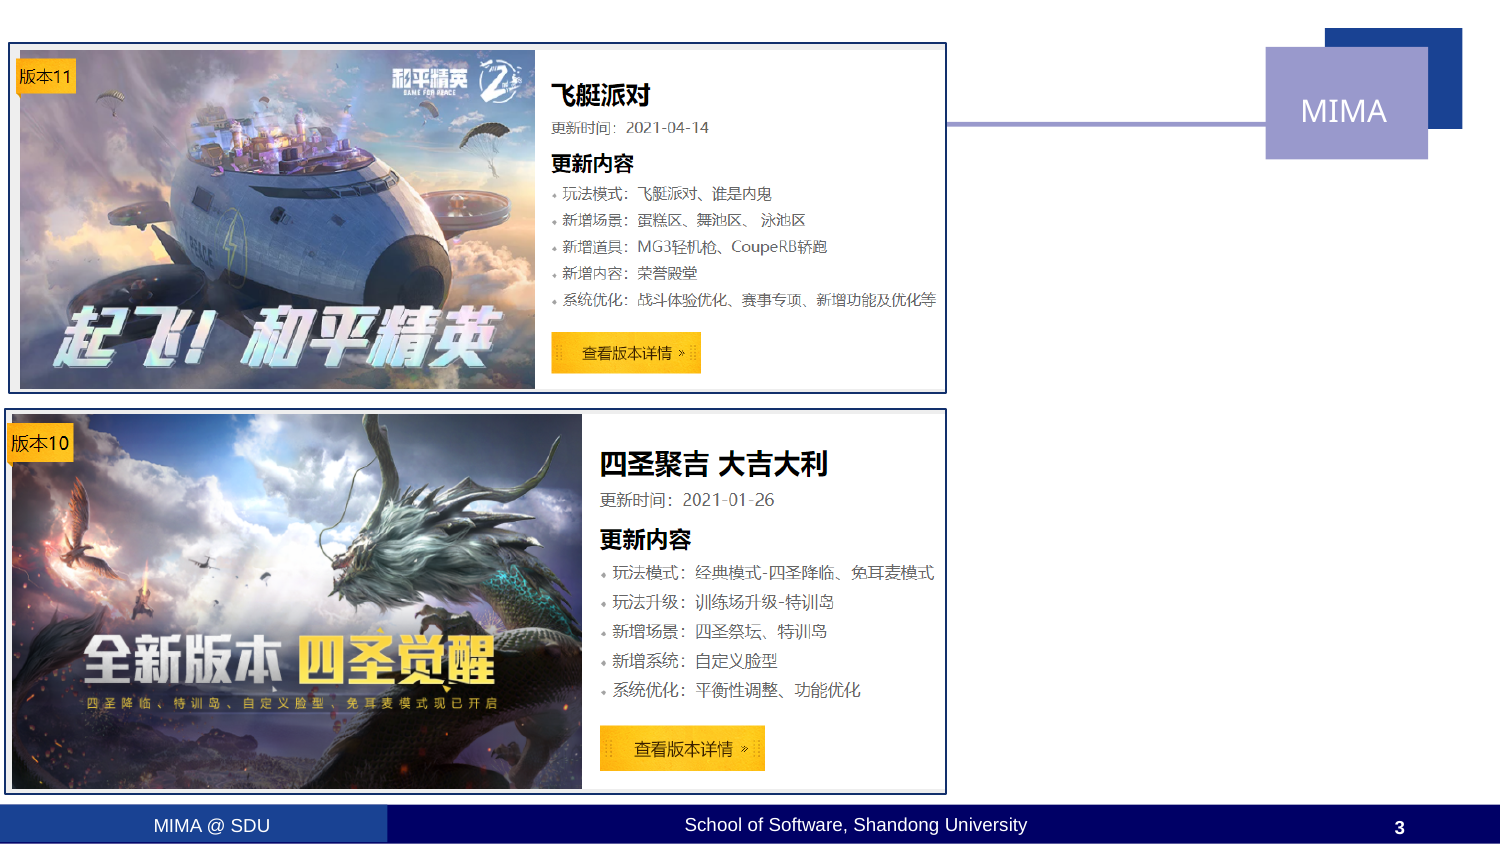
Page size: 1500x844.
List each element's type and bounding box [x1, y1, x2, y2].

picture [5, 409, 946, 793]
picture [9, 44, 946, 393]
